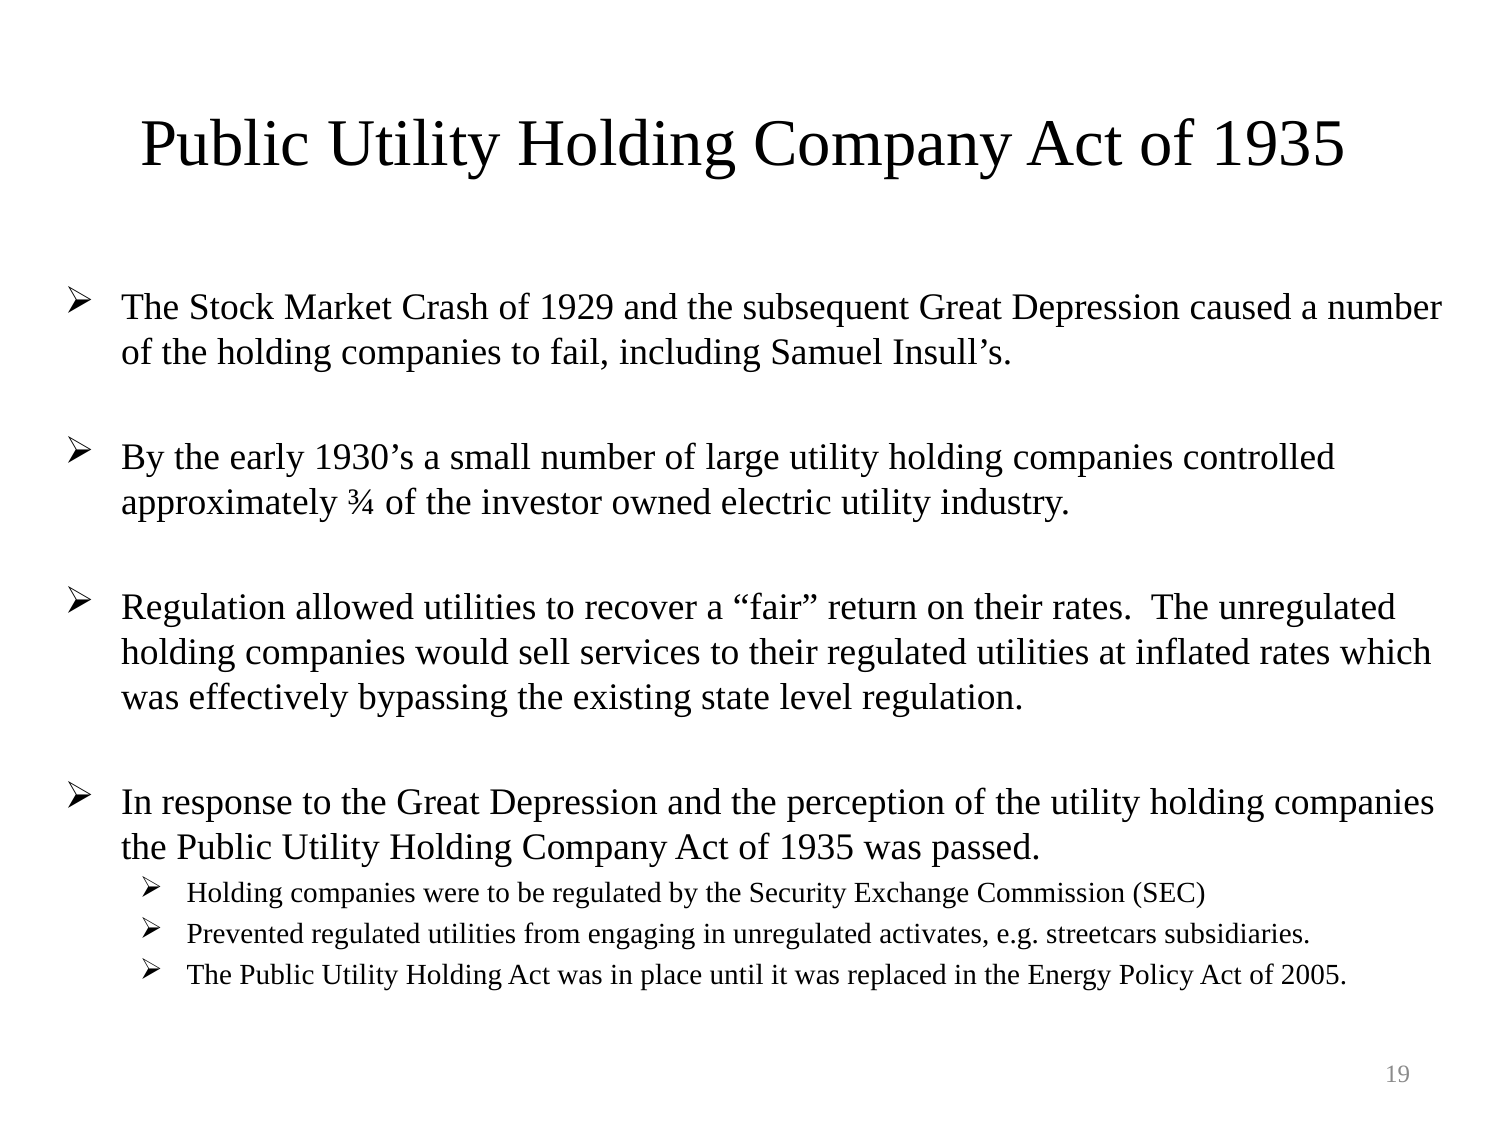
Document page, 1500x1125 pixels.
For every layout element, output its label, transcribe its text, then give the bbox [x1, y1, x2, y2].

title Public Utility Holding Company Act of 1935 [37, 45, 1450, 233]
text_box The Stock Market Crash of 1929 and the subsequent Great Depression caused a number of the holding companies to fail, including Samuel Insull’s. By the early 1930’s a small number of large utility holding companies controlled approximately ¾ of the investor owned electric utility industry. Regulation allowed utilities to recover a “fair” return on their rates. The unregulated holding companies would sell services to their regulated utilities at inflated rates which was effectively bypassing the existing state level regulation. In response to the Great Depression and the perception of the utility holding companies the Public Utility Holding Company Act of 1935 was passed. Holding companies were to be regulated by the Security Exchange Commission (SEC) Prevented regulated utilities from engaging in unregulated activates, e.g. streetcars subsidiaries. The Public Utility Holding Act was in place until it was replaced in the Energy Policy Act of 2005. [49, 274, 1463, 1038]
slide_number 19 [1074, 1042, 1425, 1103]
